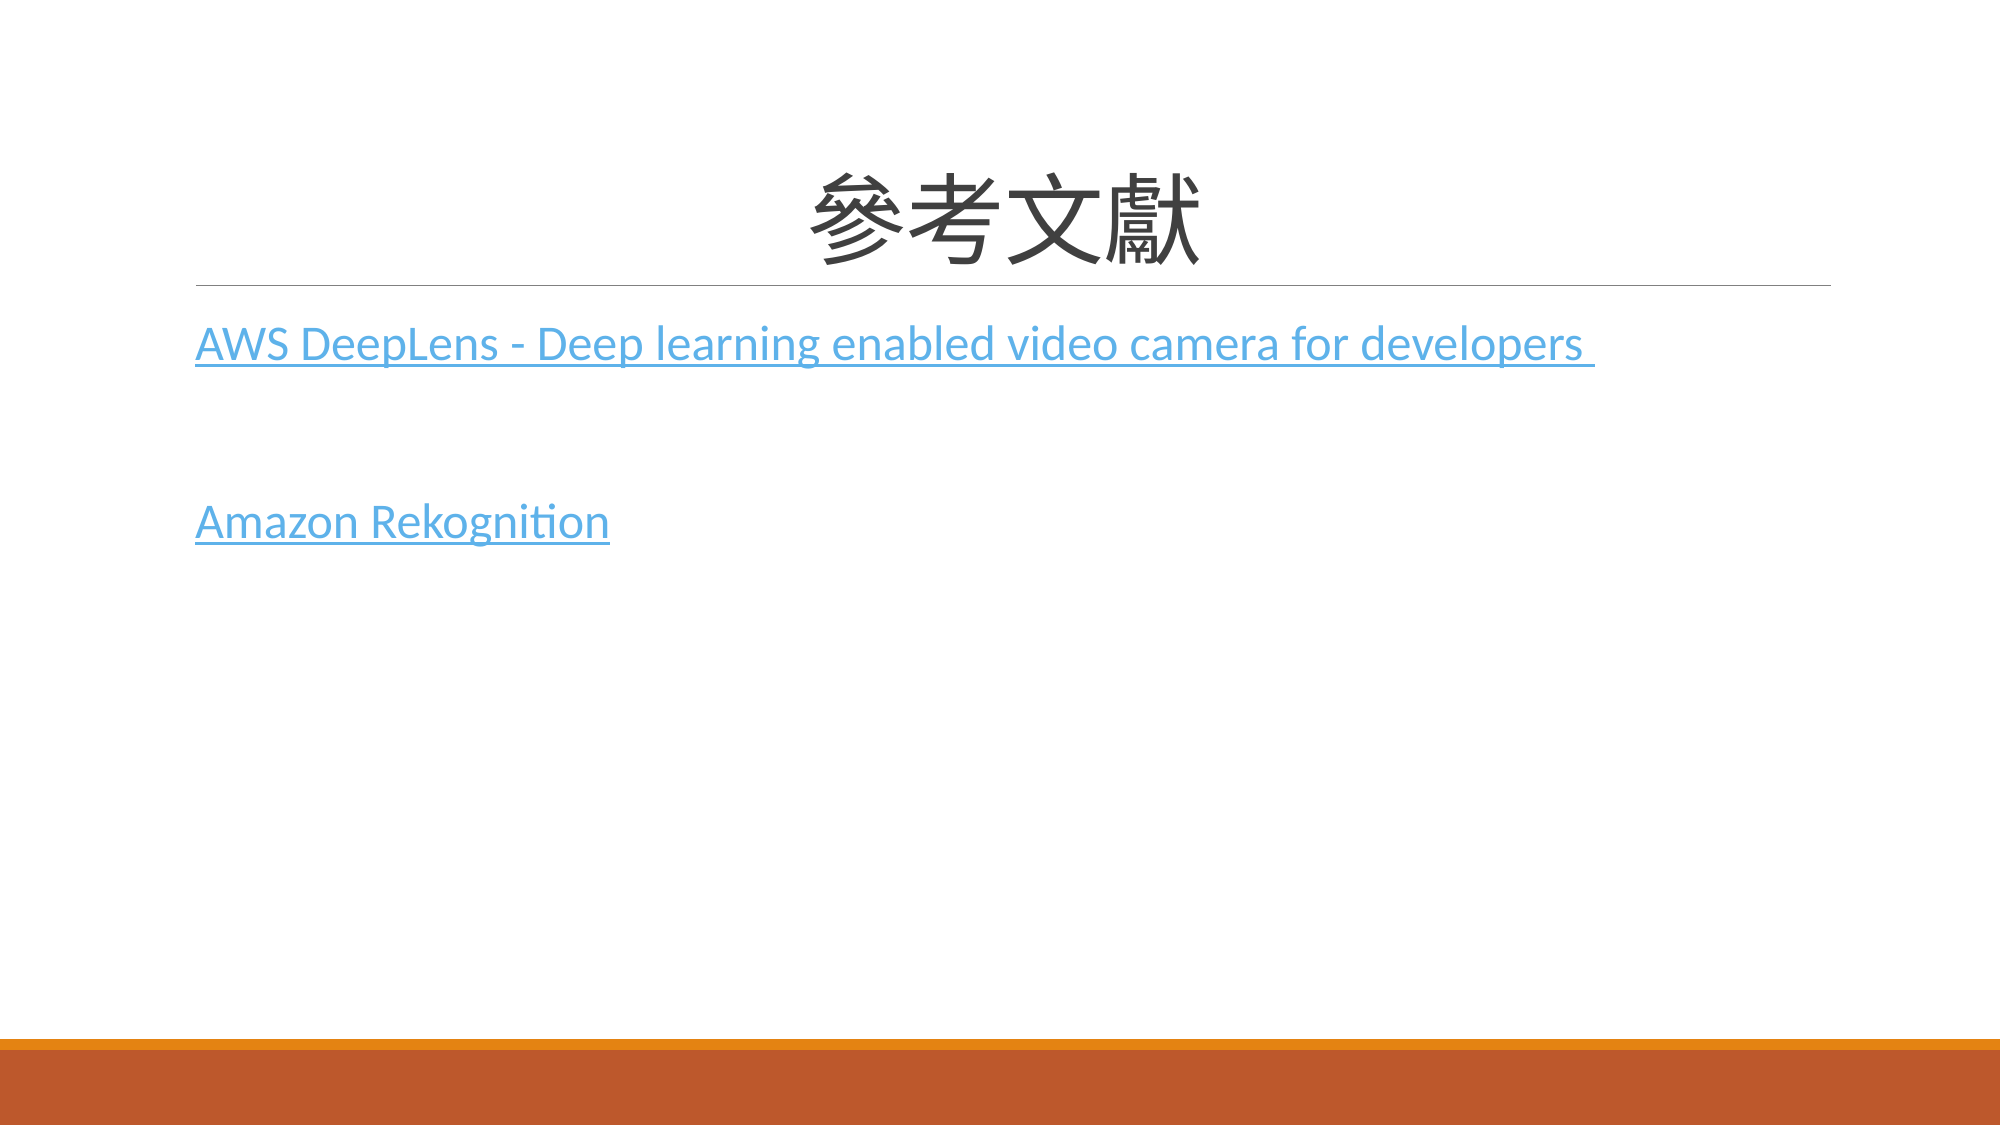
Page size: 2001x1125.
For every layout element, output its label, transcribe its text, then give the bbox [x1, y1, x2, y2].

list AWS DeepLens - Deep learning enabled video camera for developers Amazon Rekognition [180, 302, 1830, 963]
title 參考文獻 [180, 47, 1830, 285]
